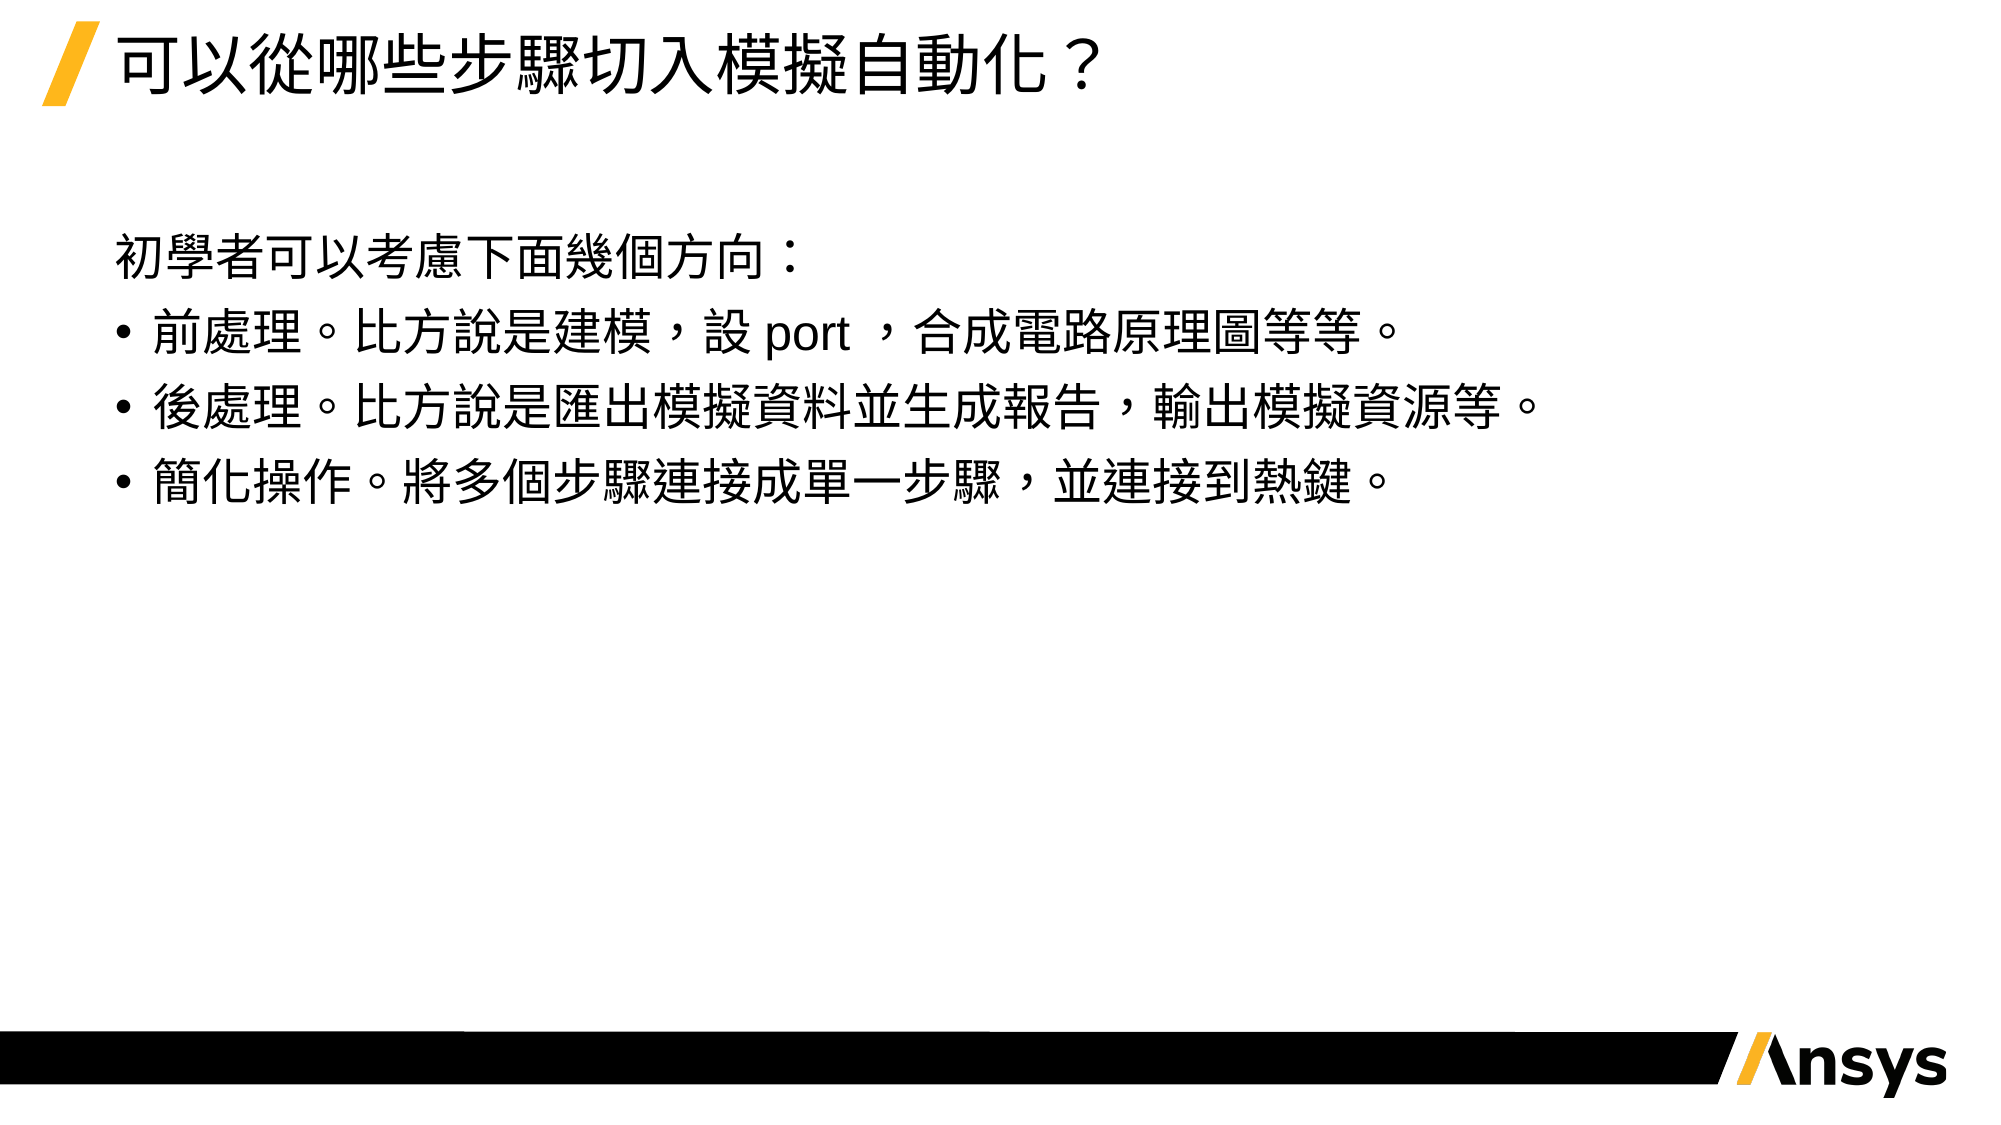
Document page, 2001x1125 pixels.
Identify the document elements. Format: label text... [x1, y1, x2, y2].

title 可以從哪些步驟切入模擬自動化？ [99, 24, 1900, 164]
list 初學者可以考慮下面幾個方向： 前處理。比方說是建模，設port，合成電路原理圖等等。 後處理。比方說是匯出模擬資料並生成報告，輸出模擬資源等。 簡化操作。將多個步驟連接成單一步驟，並連接到熱鍵。 [99, 224, 1950, 1007]
